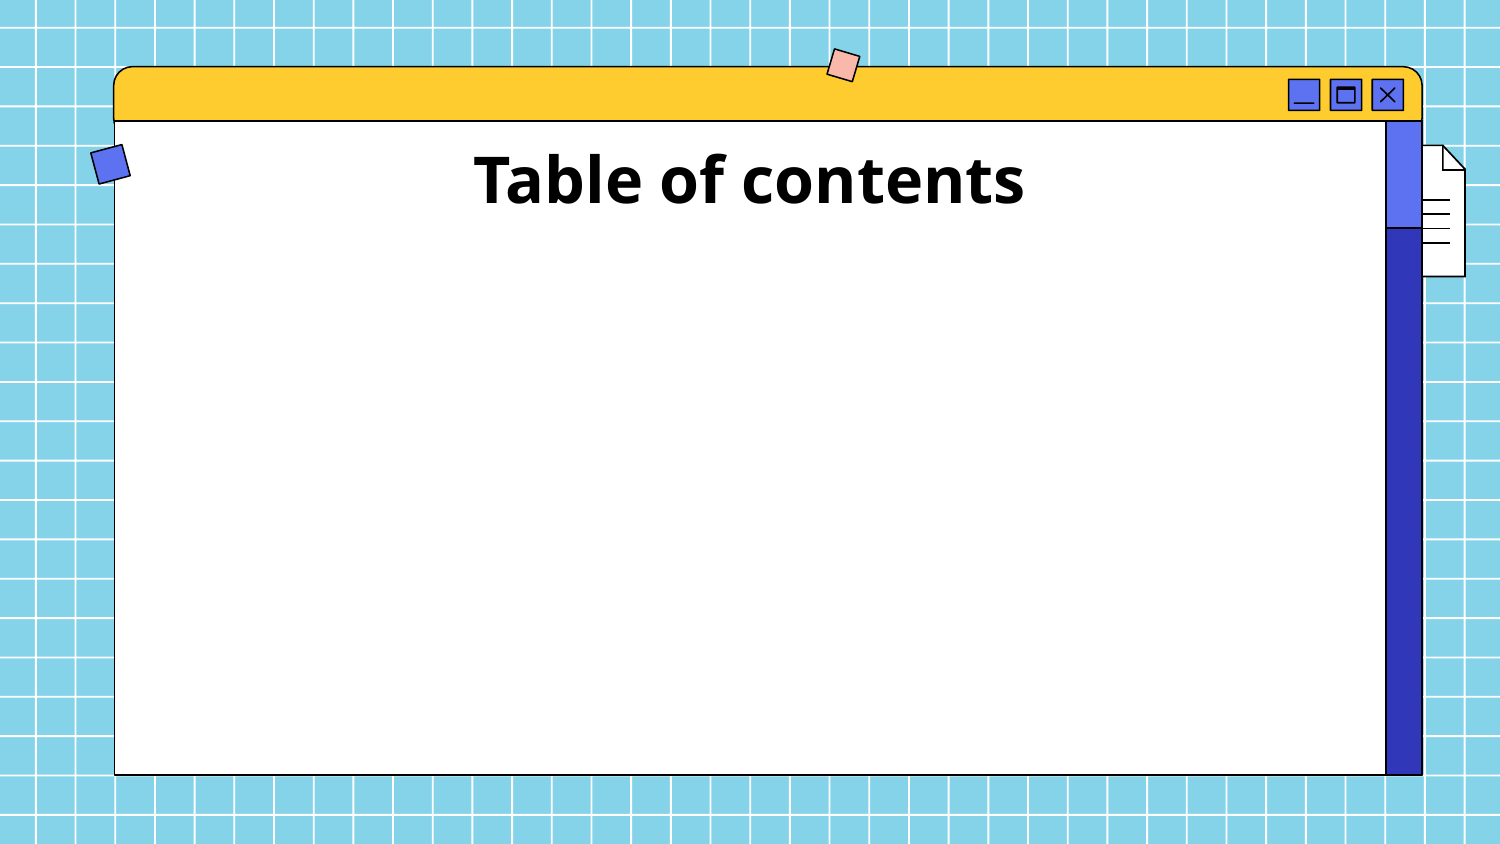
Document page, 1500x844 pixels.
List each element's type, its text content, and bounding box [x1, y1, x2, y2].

title Table of contents [118, 130, 1382, 224]
text_box [90, 144, 131, 185]
text_box [827, 48, 860, 82]
